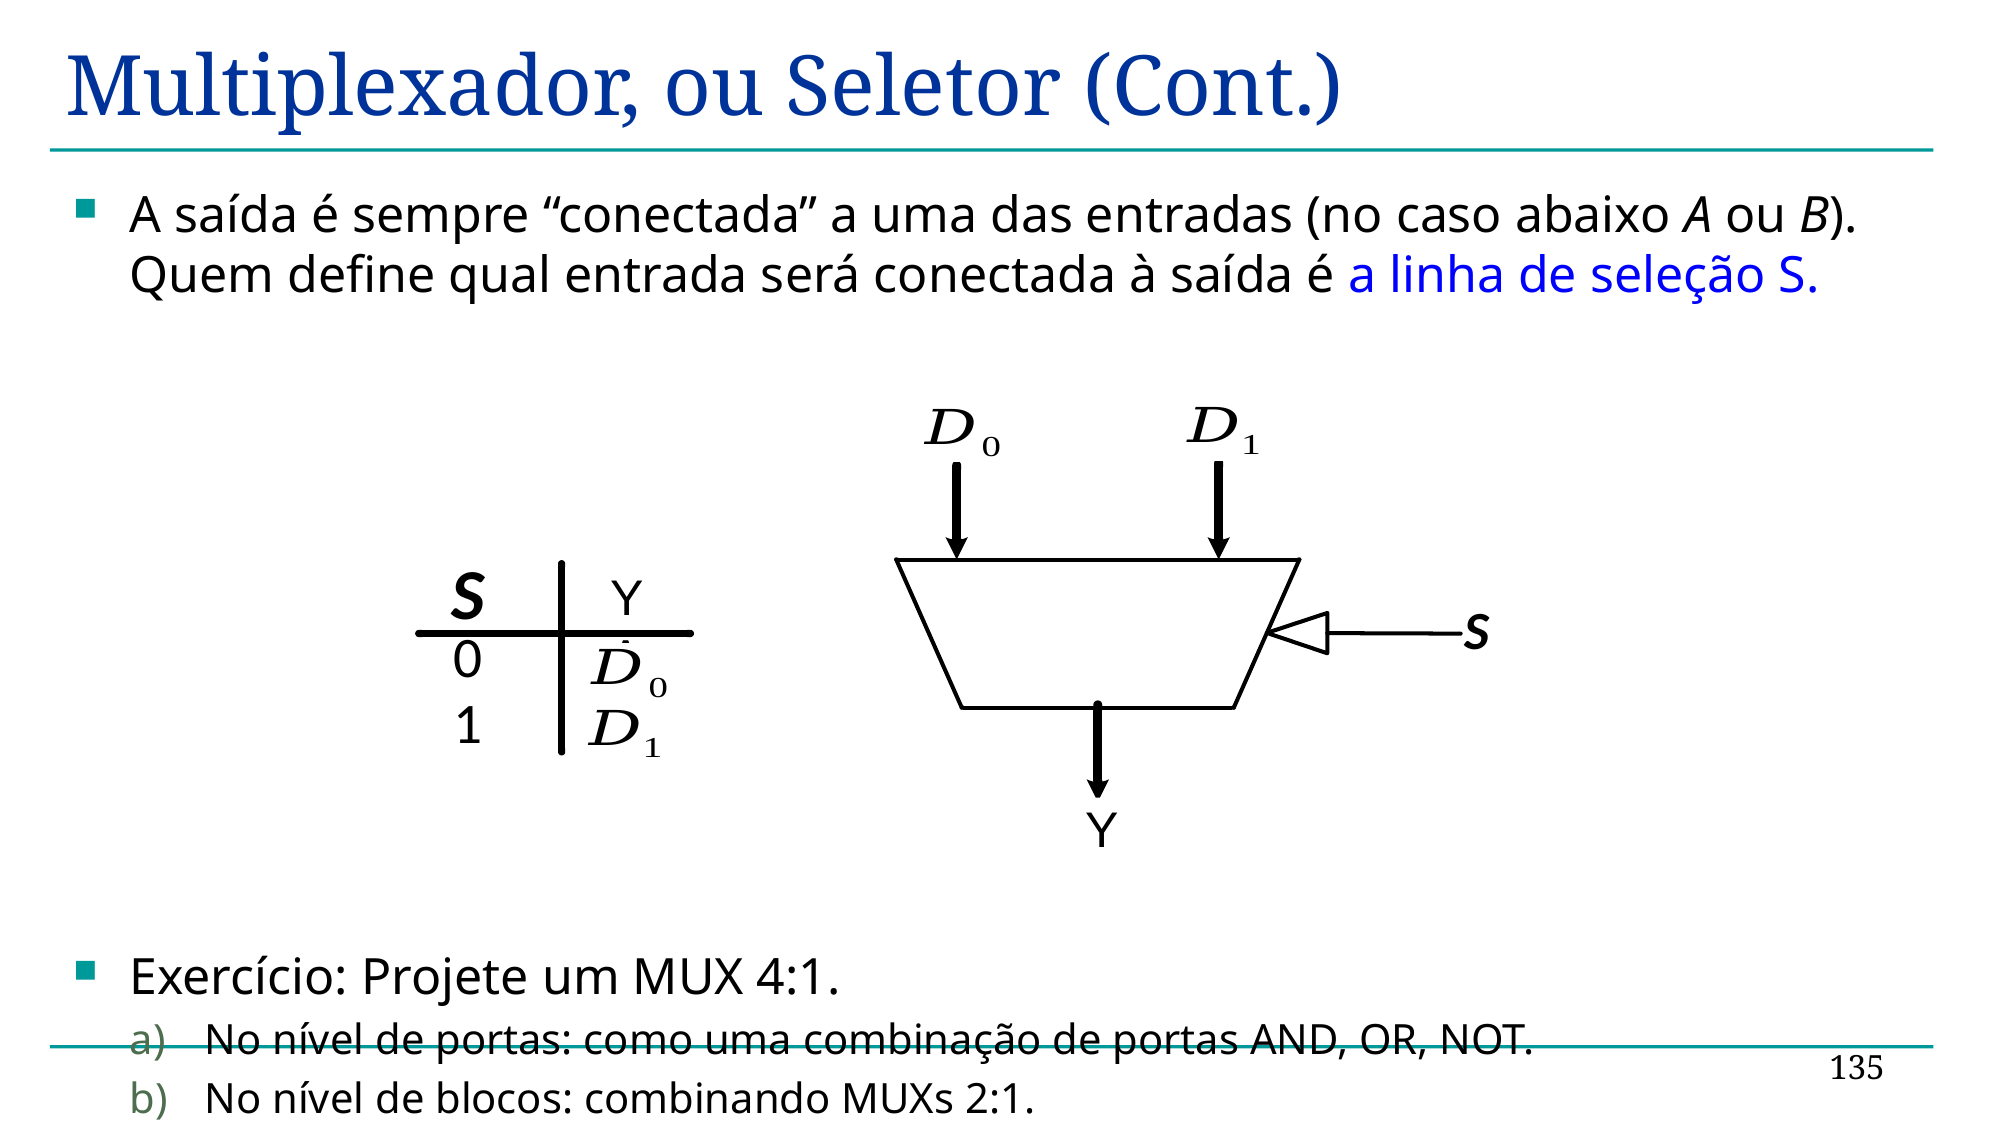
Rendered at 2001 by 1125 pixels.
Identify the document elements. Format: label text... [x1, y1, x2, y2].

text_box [412, 530, 695, 788]
slide_number 135 [1433, 1023, 1901, 1100]
title Multiplexador, ou Seletor (Cont.) [49, 24, 1934, 201]
list A saída é sempre “conectada” a uma das entradas (no caso abaixo A ou B). Quem define qual entrada será conectada à saída é a linha de seleção S. Exercício: Projete um MUX 4:1. No nível de portas: como uma combinação de portas AND, OR, NOT. No nível de blocos: combinando MUXs 2:1. [58, 174, 1942, 1038]
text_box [892, 387, 1517, 888]
